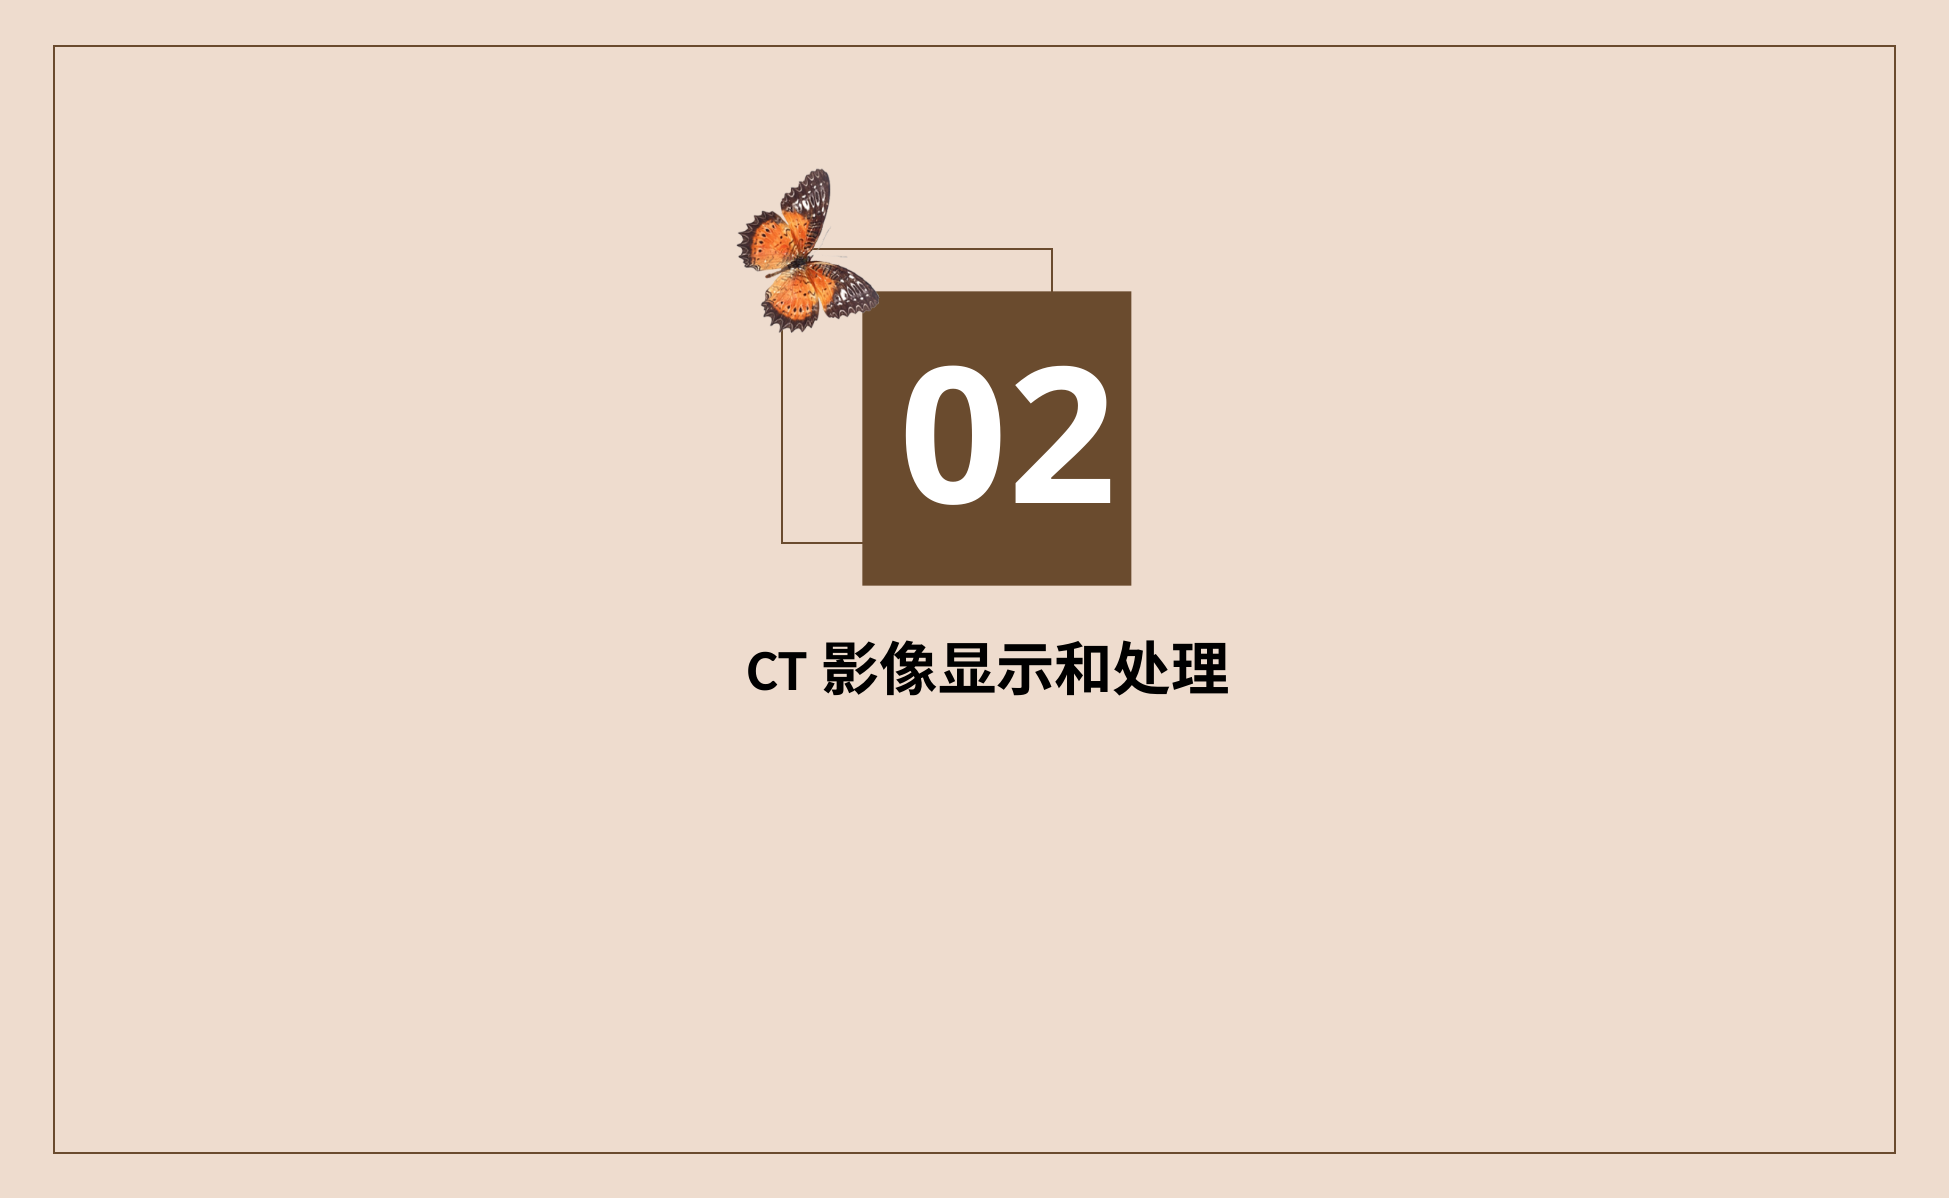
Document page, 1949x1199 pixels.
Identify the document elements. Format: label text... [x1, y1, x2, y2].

text_box [781, 338, 885, 544]
text_box [888, 248, 1053, 307]
text_box CT影像显示和处理 [733, 625, 1263, 710]
text_box [861, 544, 1132, 587]
text_box 02 [885, 307, 1132, 549]
text_box [53, 45, 1896, 1154]
text_box [1053, 290, 1132, 307]
picture [733, 155, 888, 338]
